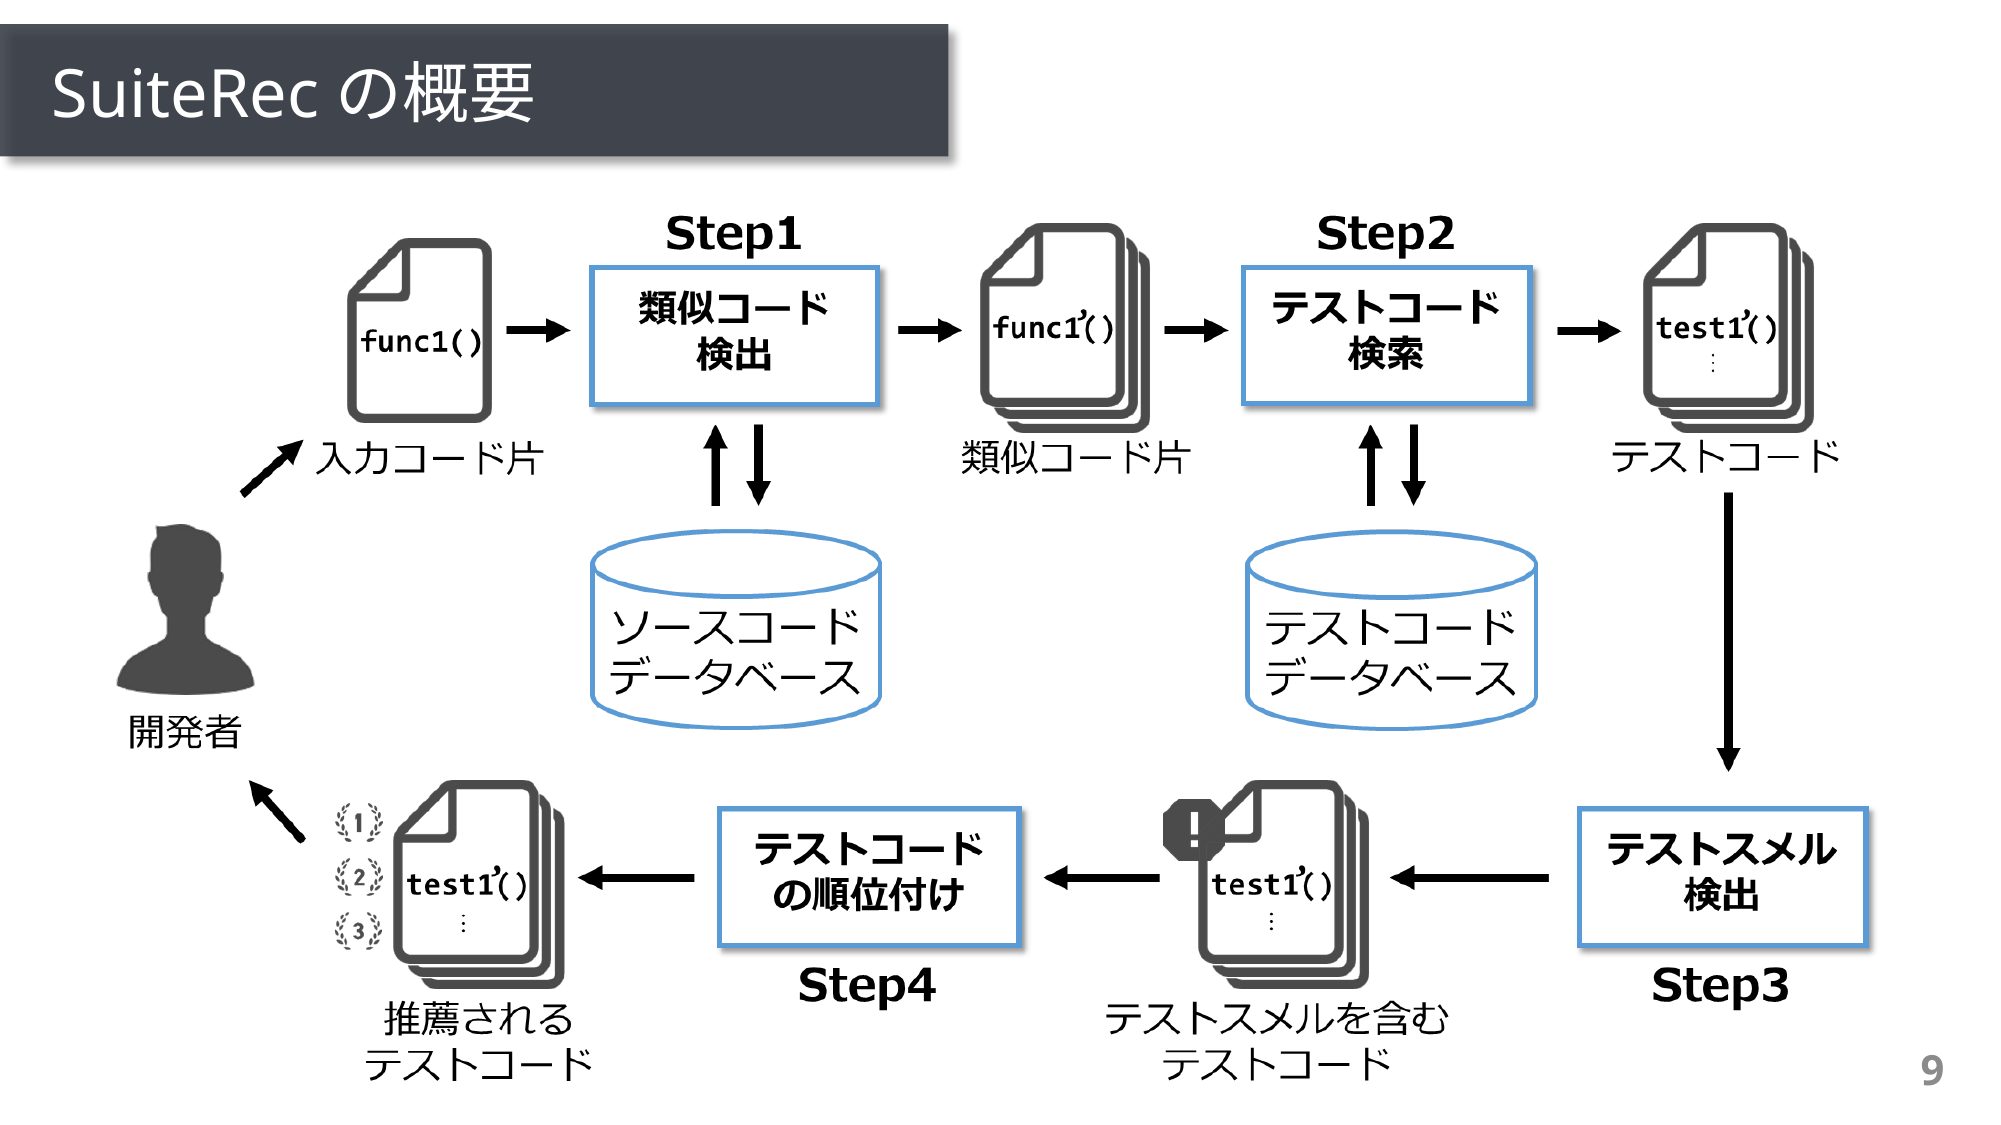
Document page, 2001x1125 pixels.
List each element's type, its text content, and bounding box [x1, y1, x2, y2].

picture [64, 195, 1880, 1114]
title SuiteRecの概要 [36, 36, 957, 156]
